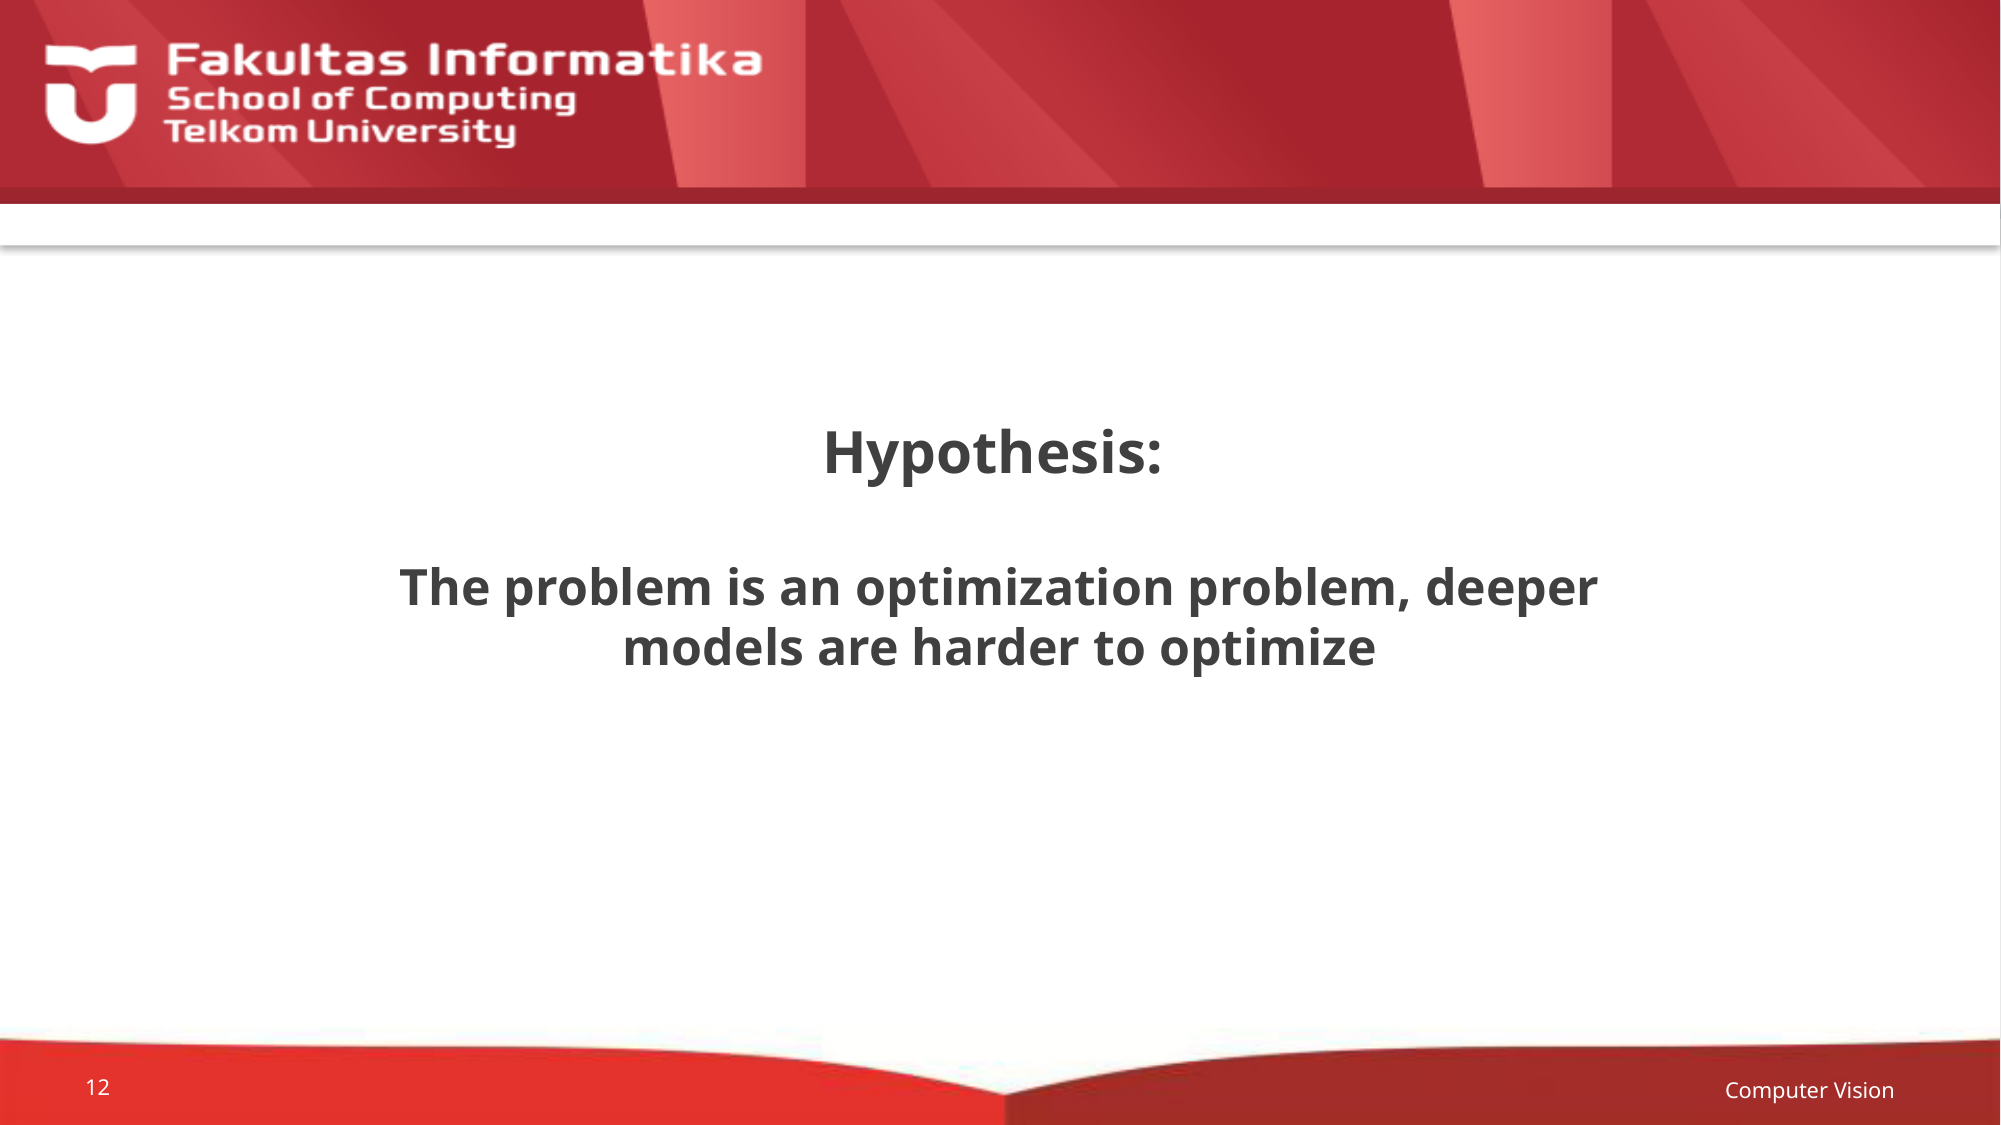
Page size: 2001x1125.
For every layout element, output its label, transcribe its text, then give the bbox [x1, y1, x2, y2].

list Computer Vision [1185, 1058, 1911, 1119]
slide_number 12 [85, 1058, 164, 1119]
title Hypothesis: The problem is an optimization problem, deeper models are harder to optimize [317, 492, 1683, 598]
picture [0, 0, 2001, 1125]
